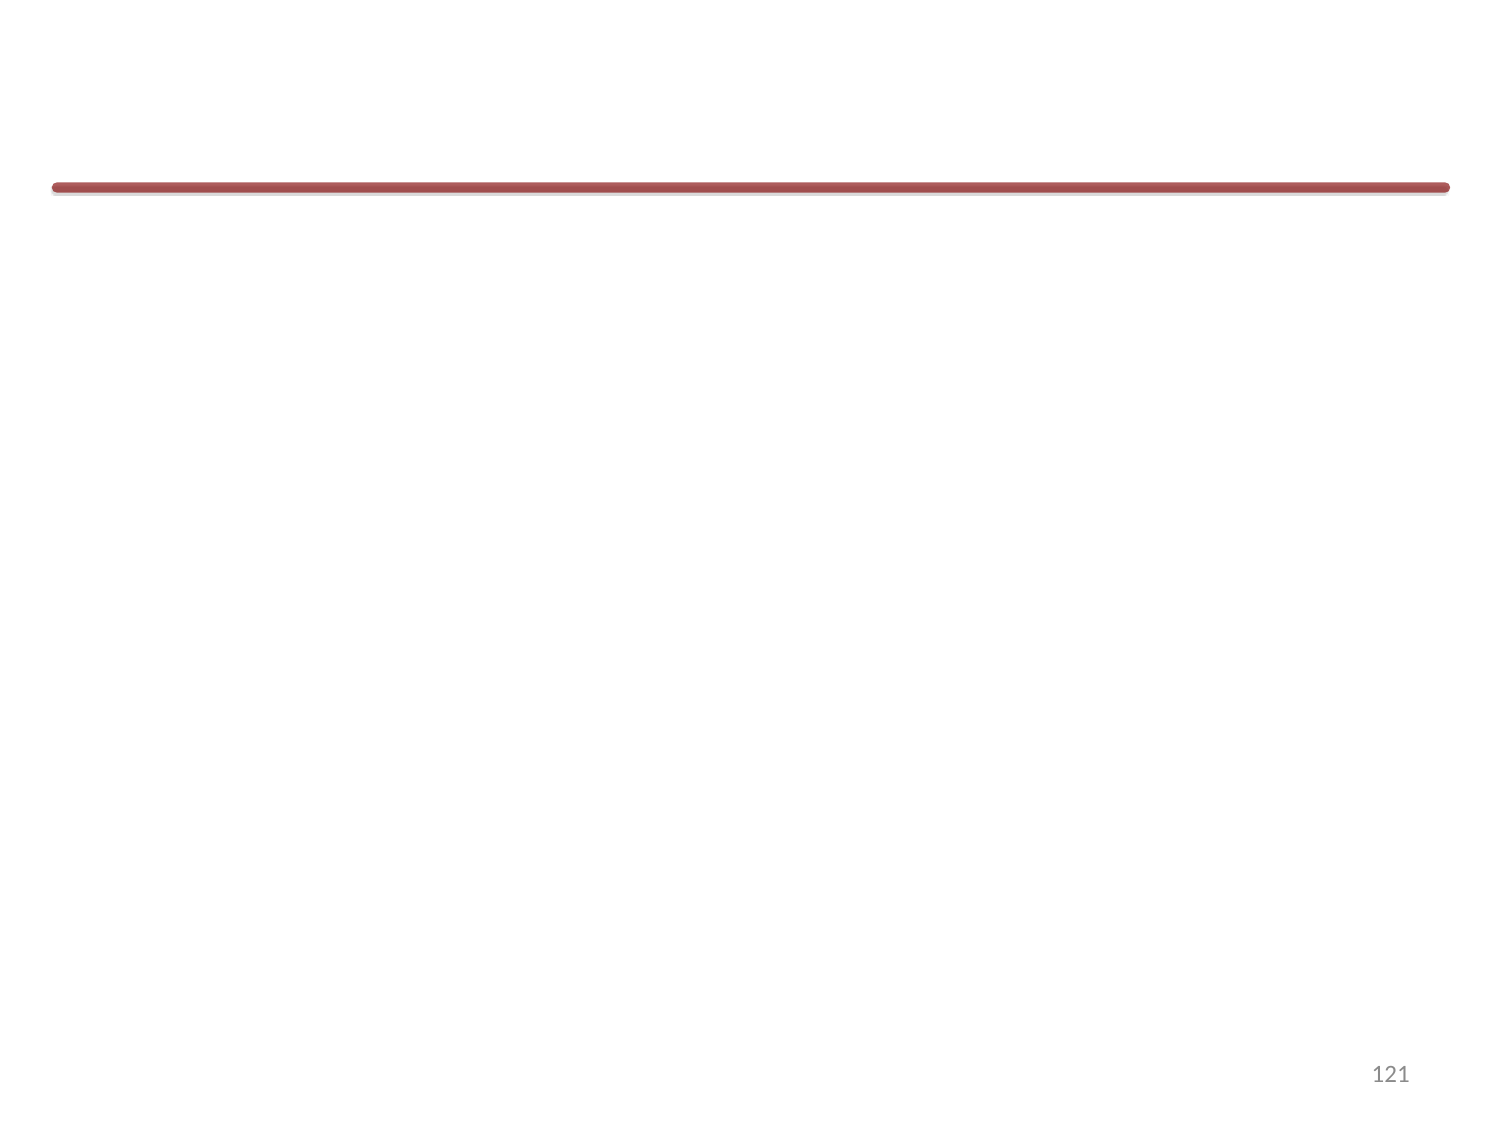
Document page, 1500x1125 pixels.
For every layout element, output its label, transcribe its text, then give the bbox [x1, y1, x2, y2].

slide_number 121 [1074, 1042, 1425, 1103]
